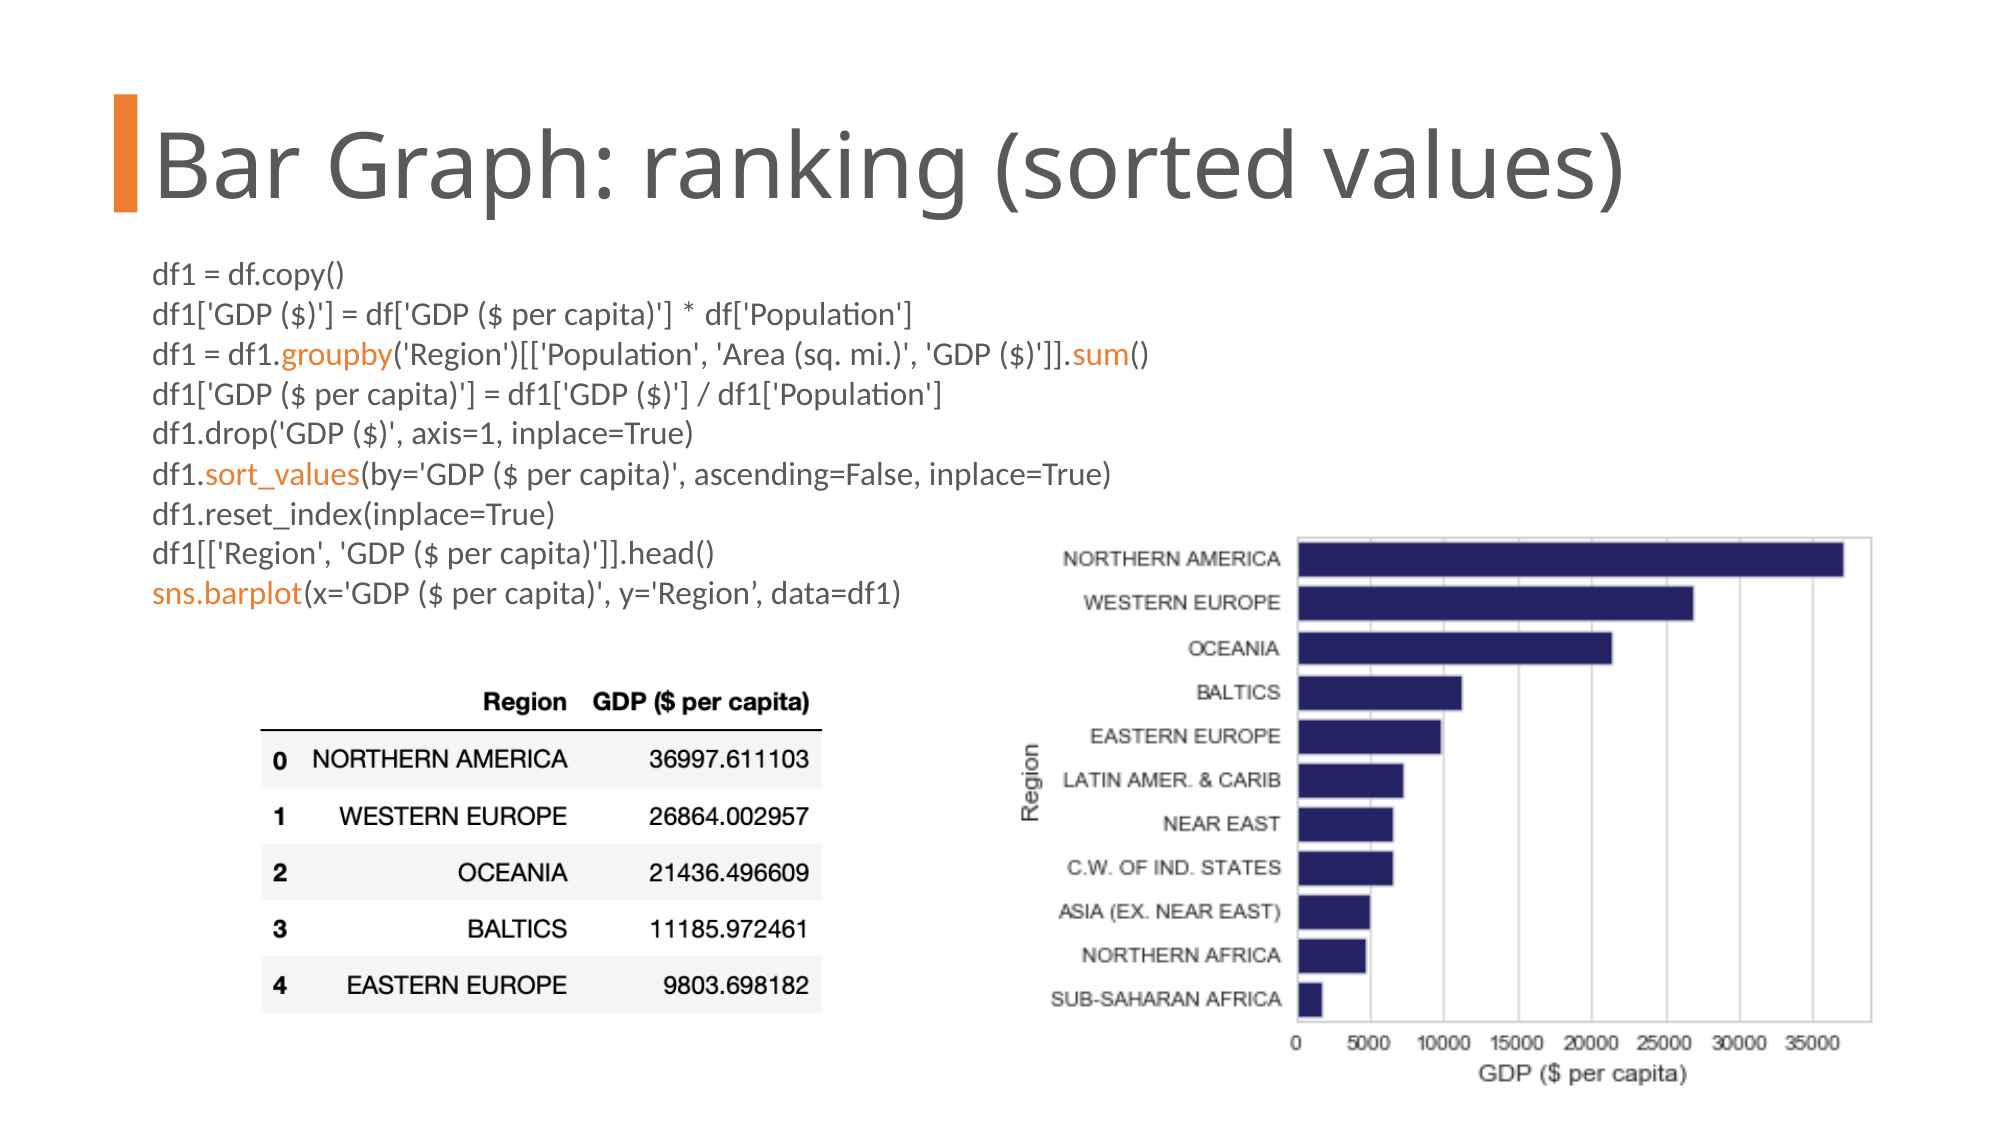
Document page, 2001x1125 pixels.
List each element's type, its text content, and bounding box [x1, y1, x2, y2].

picture [999, 508, 1900, 1109]
picture [248, 679, 841, 1019]
title Bar Graph: ranking (sorted values) [137, 59, 1863, 244]
text_box df1 = df.copy() df1['GDP ($)'] = df['GDP ($ per capita)'] * df['Population'] df1 = df1.groupby('Region')[['Population', 'Area (sq. mi.)', 'GDP ($)']].sum() df1['GDP ($ per capita)'] = df1['GDP ($)'] / df1['Population'] df1.drop('GDP ($)', axis=1, inplace=True) df1.sort_values(by='GDP ($ per capita)', ascending=False, inplace=True) df1.reset_index(inplace=True) df1[['Region', 'GDP ($ per capita)']].head() sns.barplot(x='GDP ($ per capita)', y='Region’, data=df1) [137, 244, 1863, 619]
